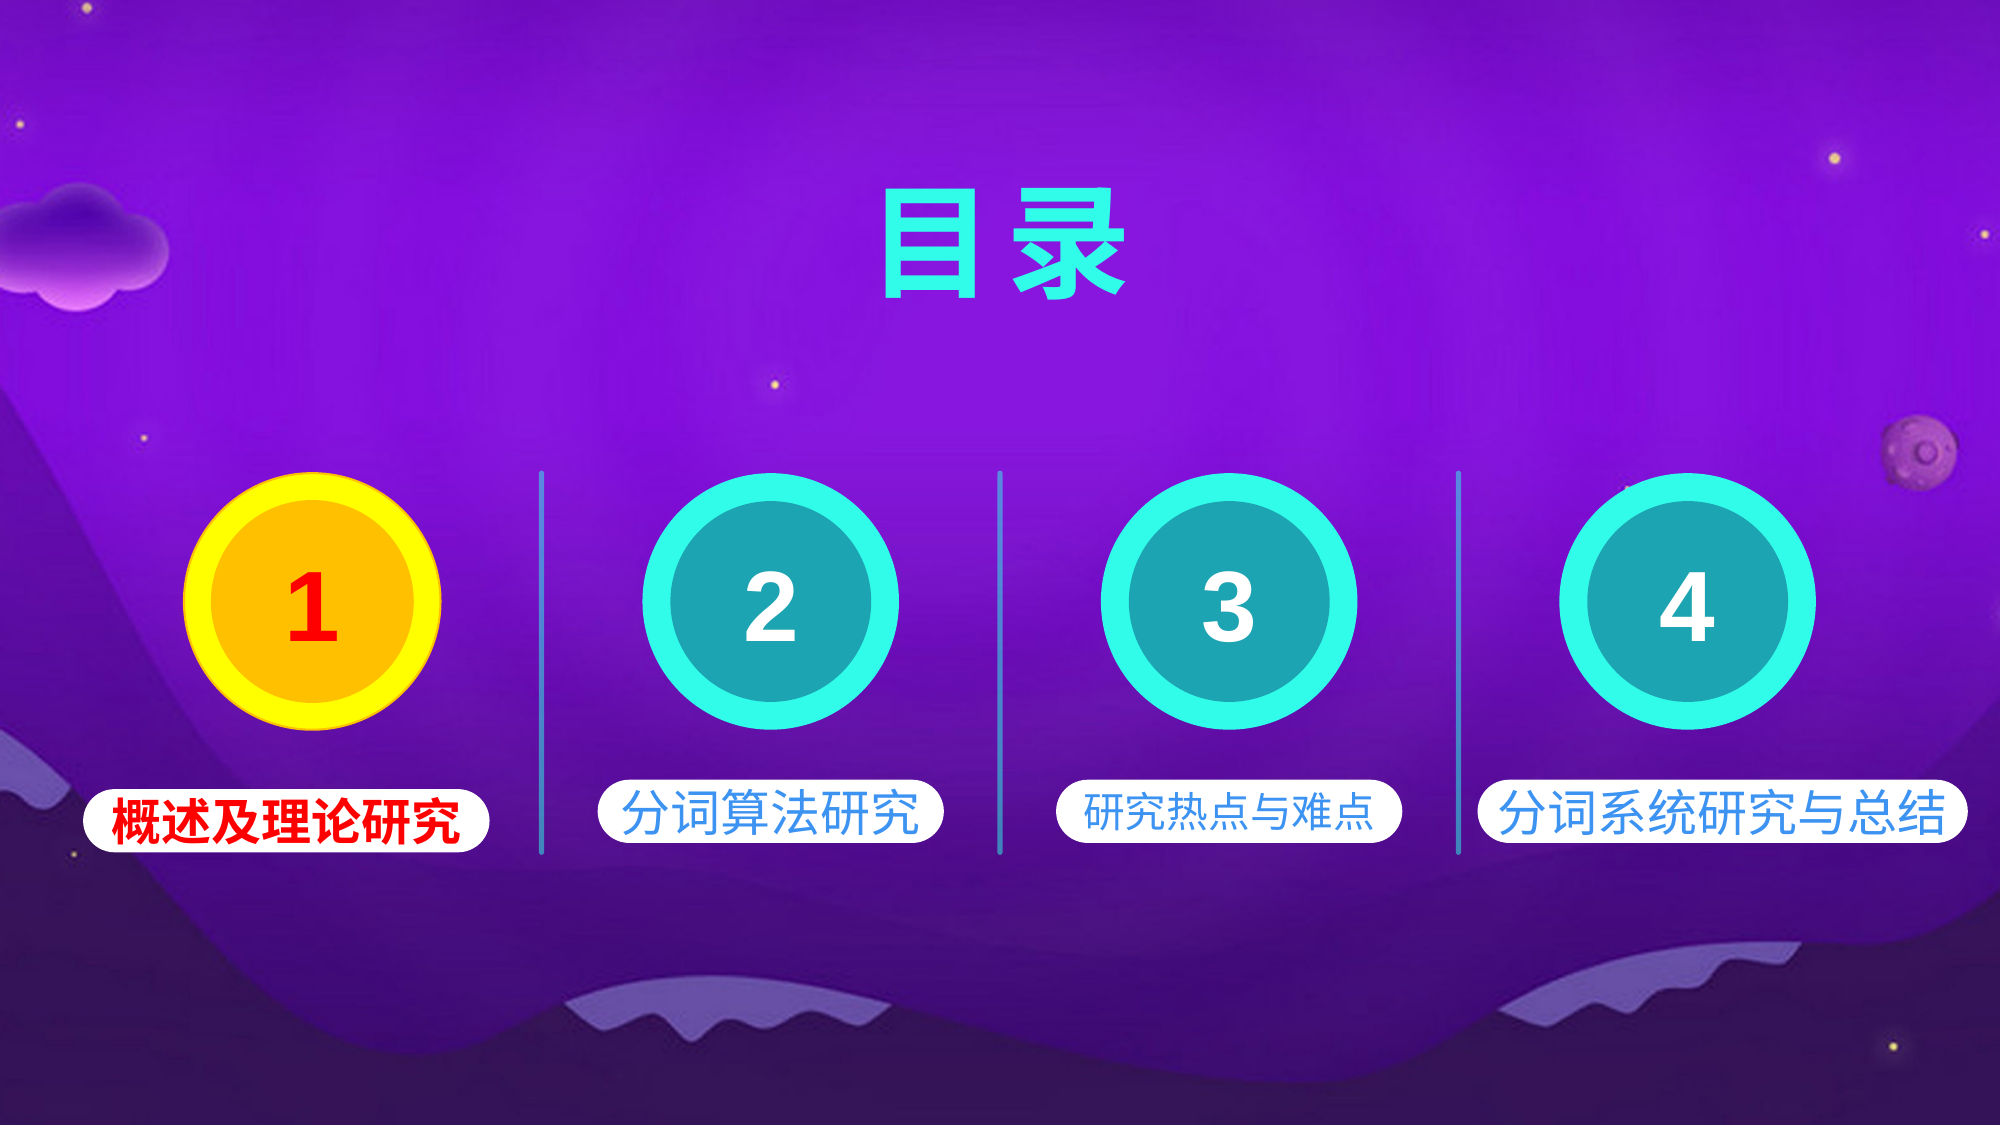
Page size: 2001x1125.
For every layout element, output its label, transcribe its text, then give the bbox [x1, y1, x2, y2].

picture [0, 0, 2000, 1125]
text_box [642, 473, 899, 730]
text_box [1559, 473, 1816, 730]
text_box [183, 473, 441, 730]
text_box 研究热点与难点 [1055, 778, 1404, 844]
text_box 概述及理论研究 [82, 788, 491, 854]
text_box 分词系统研究与总结 [1476, 778, 1969, 844]
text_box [1100, 473, 1358, 730]
text_box 分词算法研究 [596, 778, 945, 844]
text_box 目录 [853, 156, 1147, 322]
